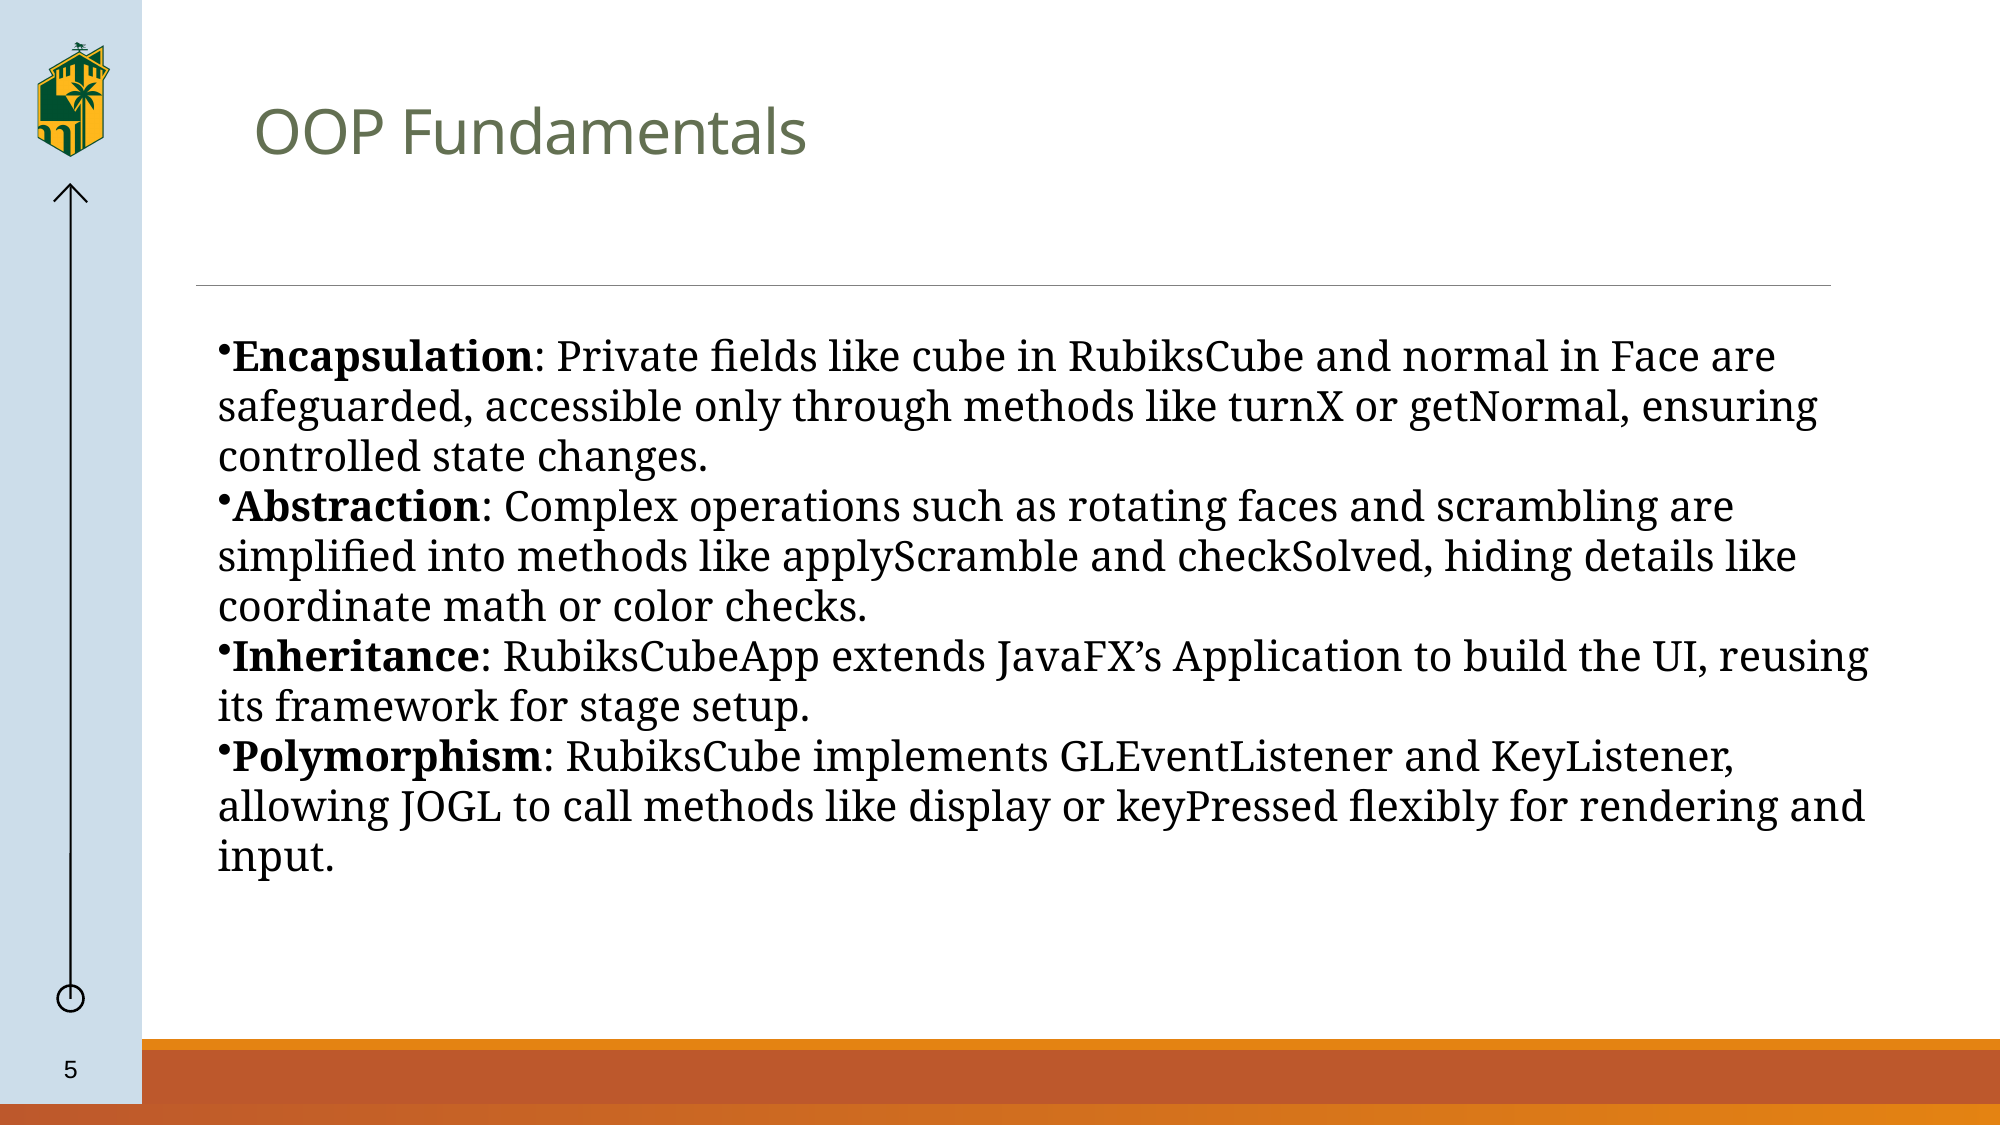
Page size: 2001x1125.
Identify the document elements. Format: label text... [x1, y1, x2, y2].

text_box Encapsulation: Private fields like cube in RubiksCube and normal in Face are safeguarded, accessible only through methods like turnX or getNormal, ensuring controlled state changes. Abstraction: Complex operations such as rotating faces and scrambling are simplified into methods like applyScramble and checkSolved, hiding details like coordinate math or color checks. Inheritance: RubiksCubeApp extends JavaFX’s Application to build the UI, reusing its framework for stage setup. Polymorphism: RubiksCube implements GLEventListener and KeyListener, allowing JOGL to call methods like display or keyPressed flexibly for rendering and input. [202, 322, 1891, 888]
picture [37, 42, 112, 157]
title OOP Fundamentals [253, 103, 872, 169]
slide_number 5 [0, 1039, 143, 1099]
picture [53, 183, 88, 203]
